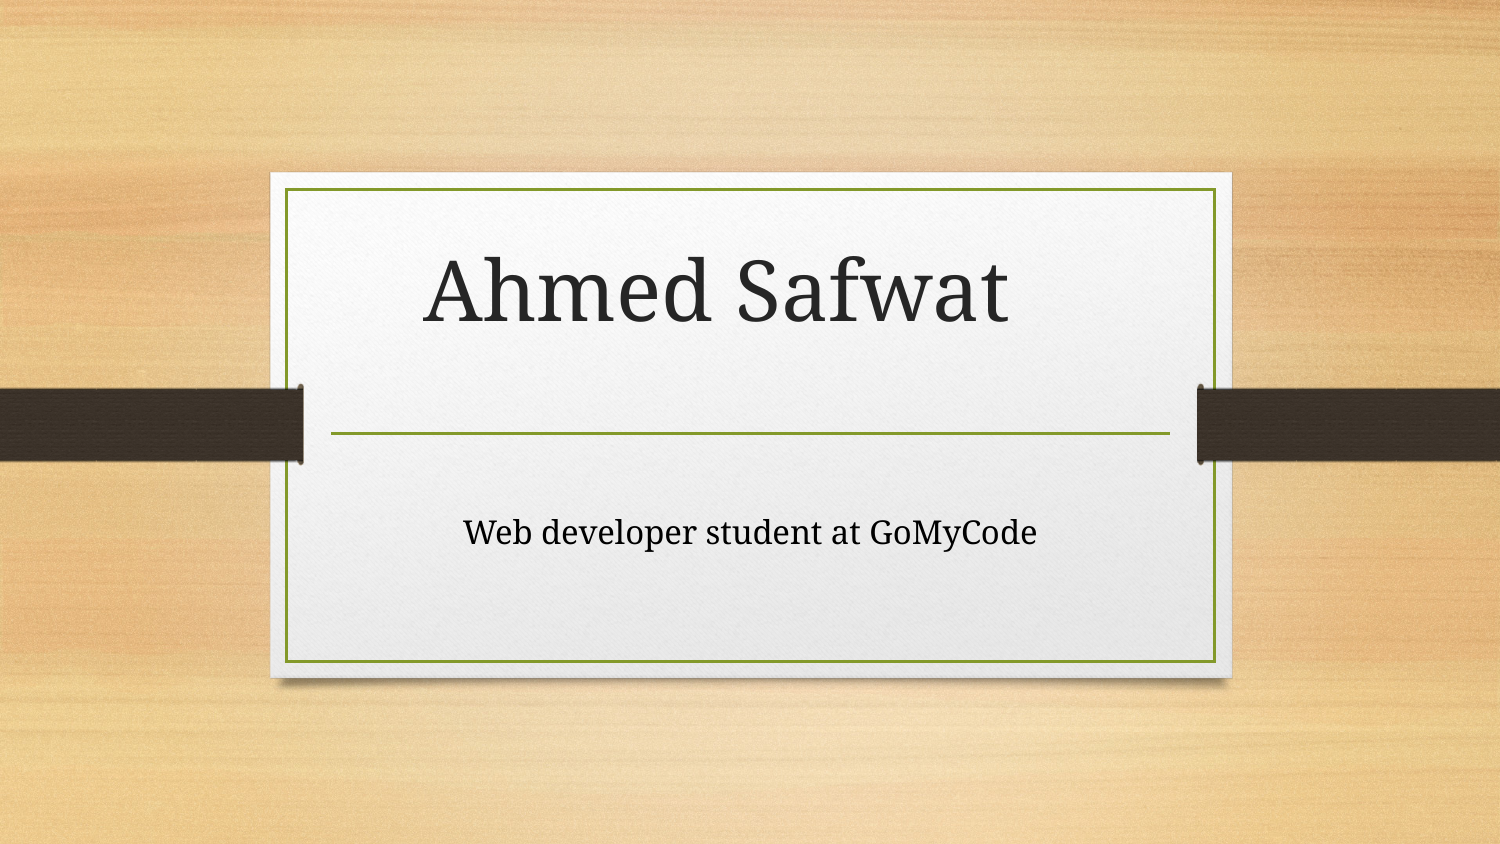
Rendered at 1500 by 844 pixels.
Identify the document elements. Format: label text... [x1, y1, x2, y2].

picture [0, 0, 1500, 844]
subtitle Web developer student at GoMyCode [331, 450, 1170, 613]
title Ahmed Safwat [408, 7, 1500, 354]
